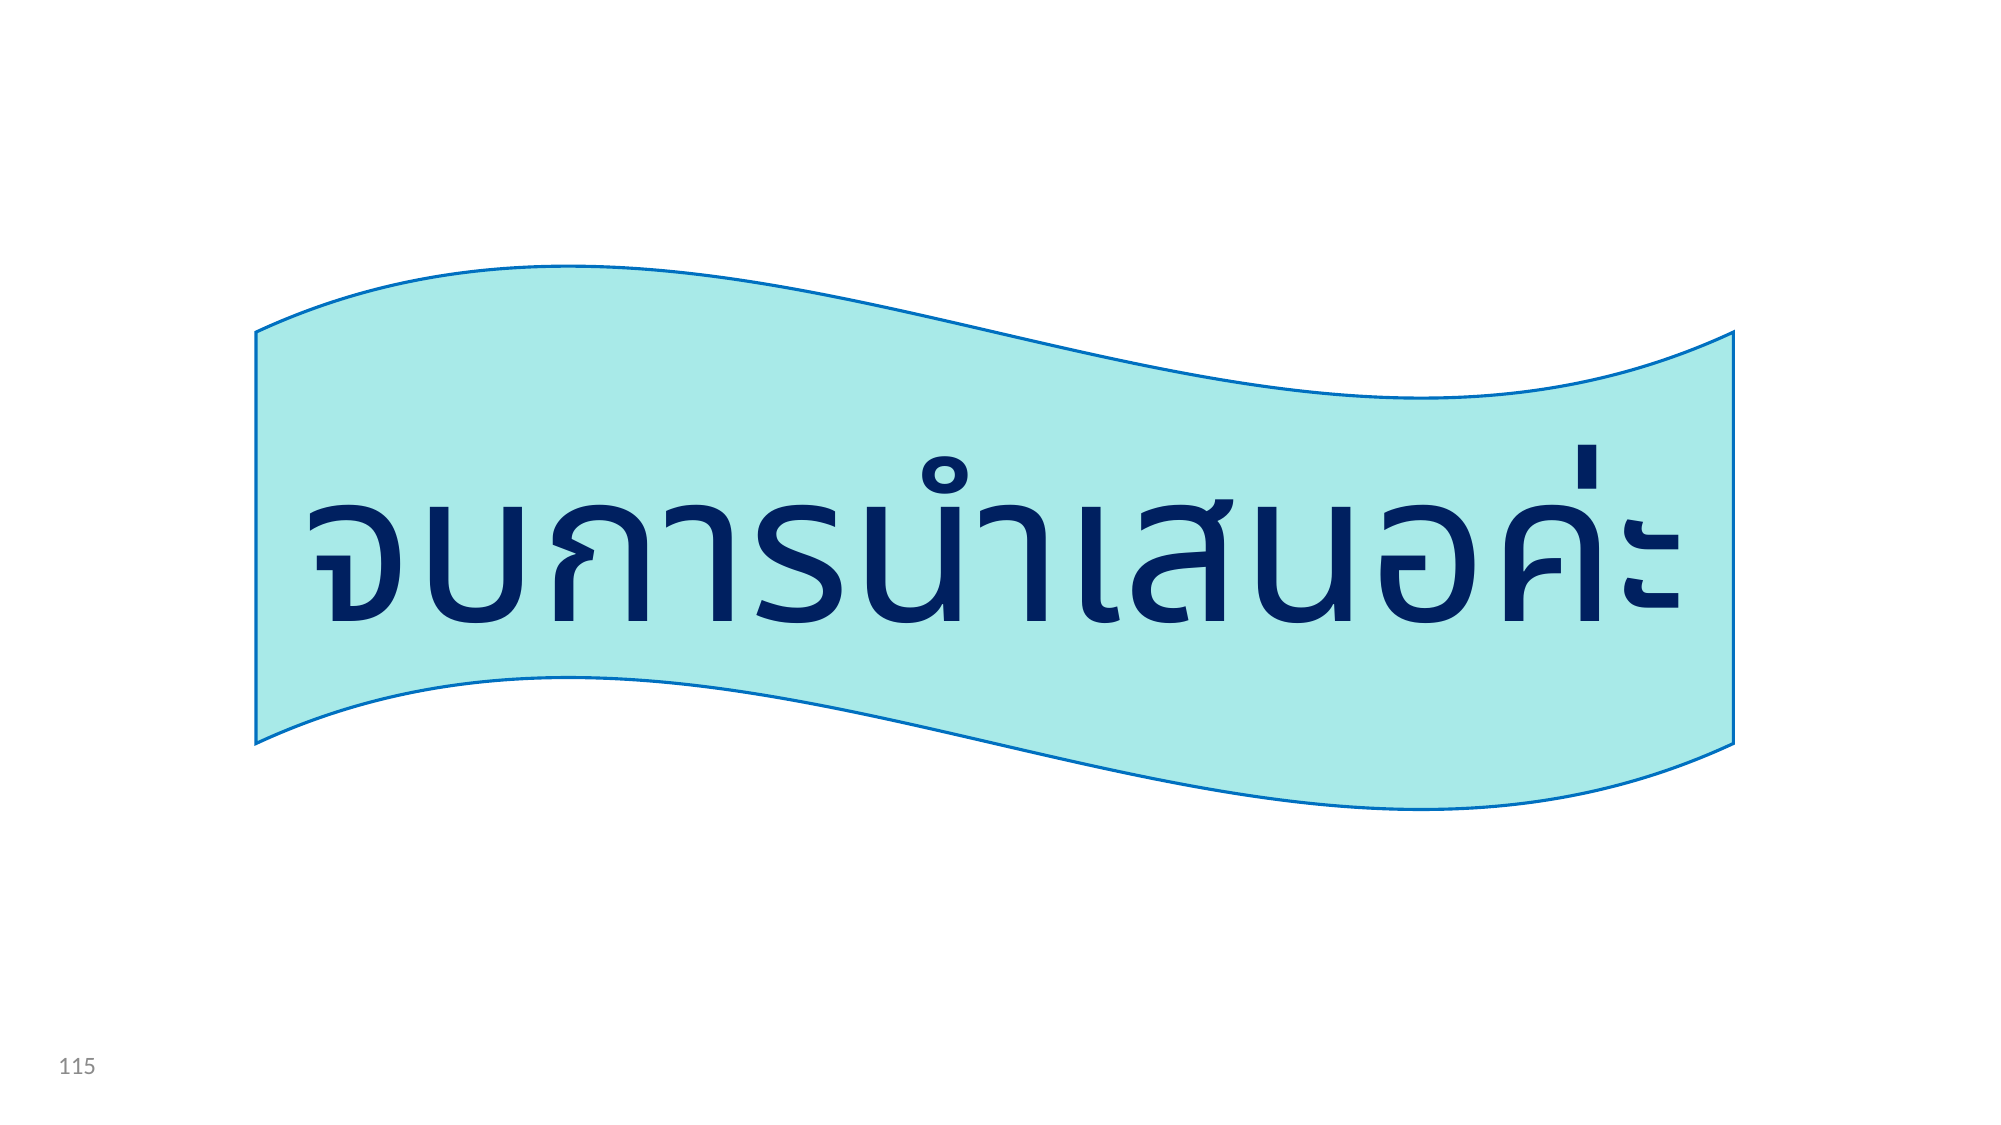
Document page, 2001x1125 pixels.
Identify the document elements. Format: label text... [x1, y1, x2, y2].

slide_number 115 [43, 1035, 494, 1096]
text_box จบการนำเสนอค่ะ [255, 265, 1735, 811]
